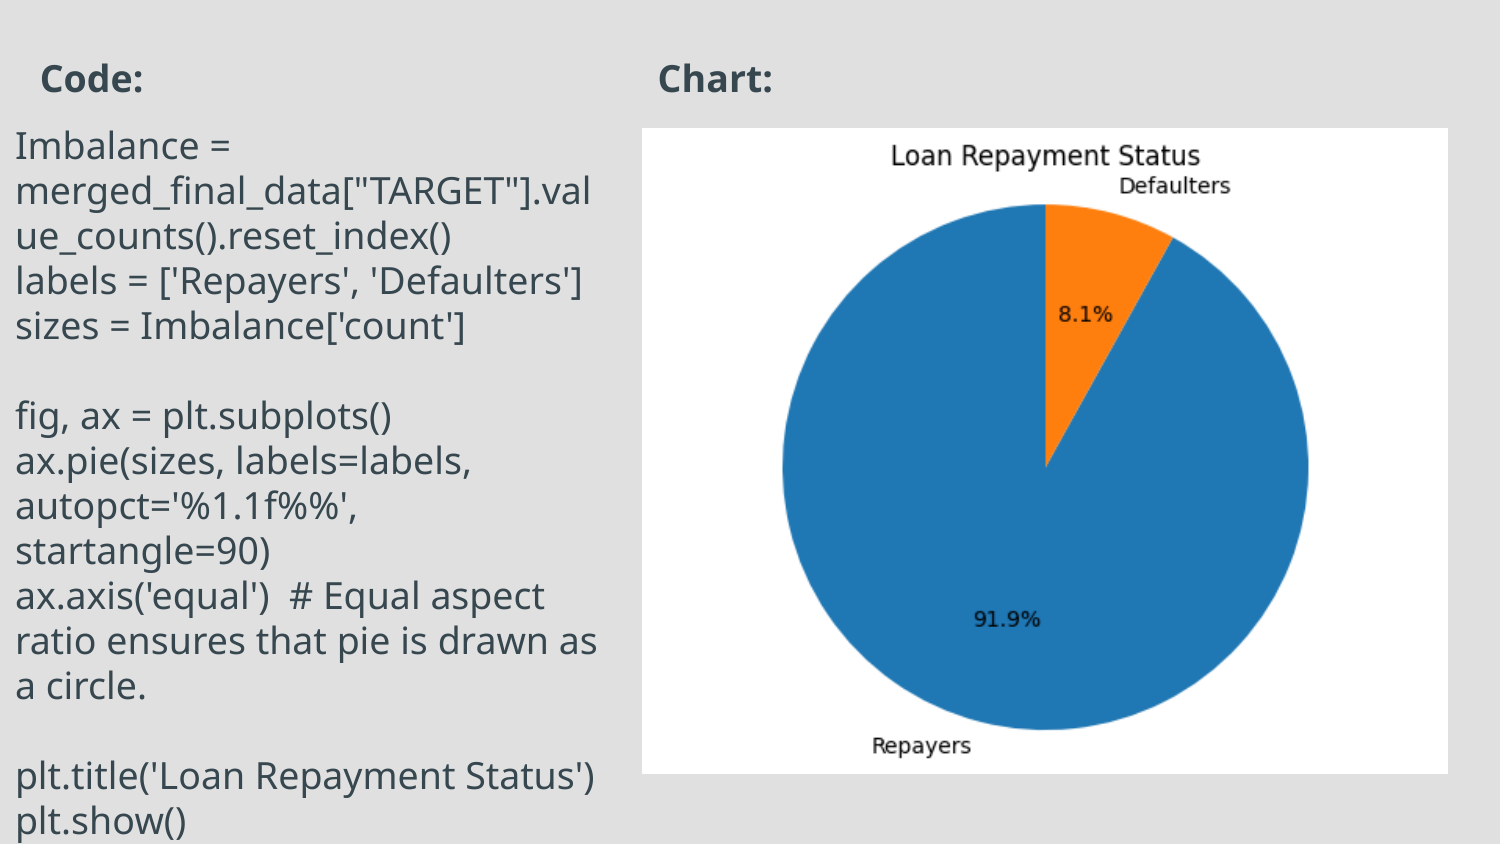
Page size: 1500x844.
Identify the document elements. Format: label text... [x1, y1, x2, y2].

text_box Chart: [642, 39, 1043, 107]
text_box Code: [24, 39, 425, 107]
text_box Imbalance = merged_final_data["TARGET"].value_counts().reset_index() labels = ['Repayers', 'Defaulters'] sizes = Imbalance['count'] fig, ax = plt.subplots() ax.pie(sizes, labels=labels, autopct='%1.1f%%', startangle=90) ax.axis('equal') # Equal aspect ratio ensures that pie is drawn as a circle. plt.title('Loan Repayment Status') plt.show() [0, 106, 621, 774]
picture [642, 128, 1448, 774]
